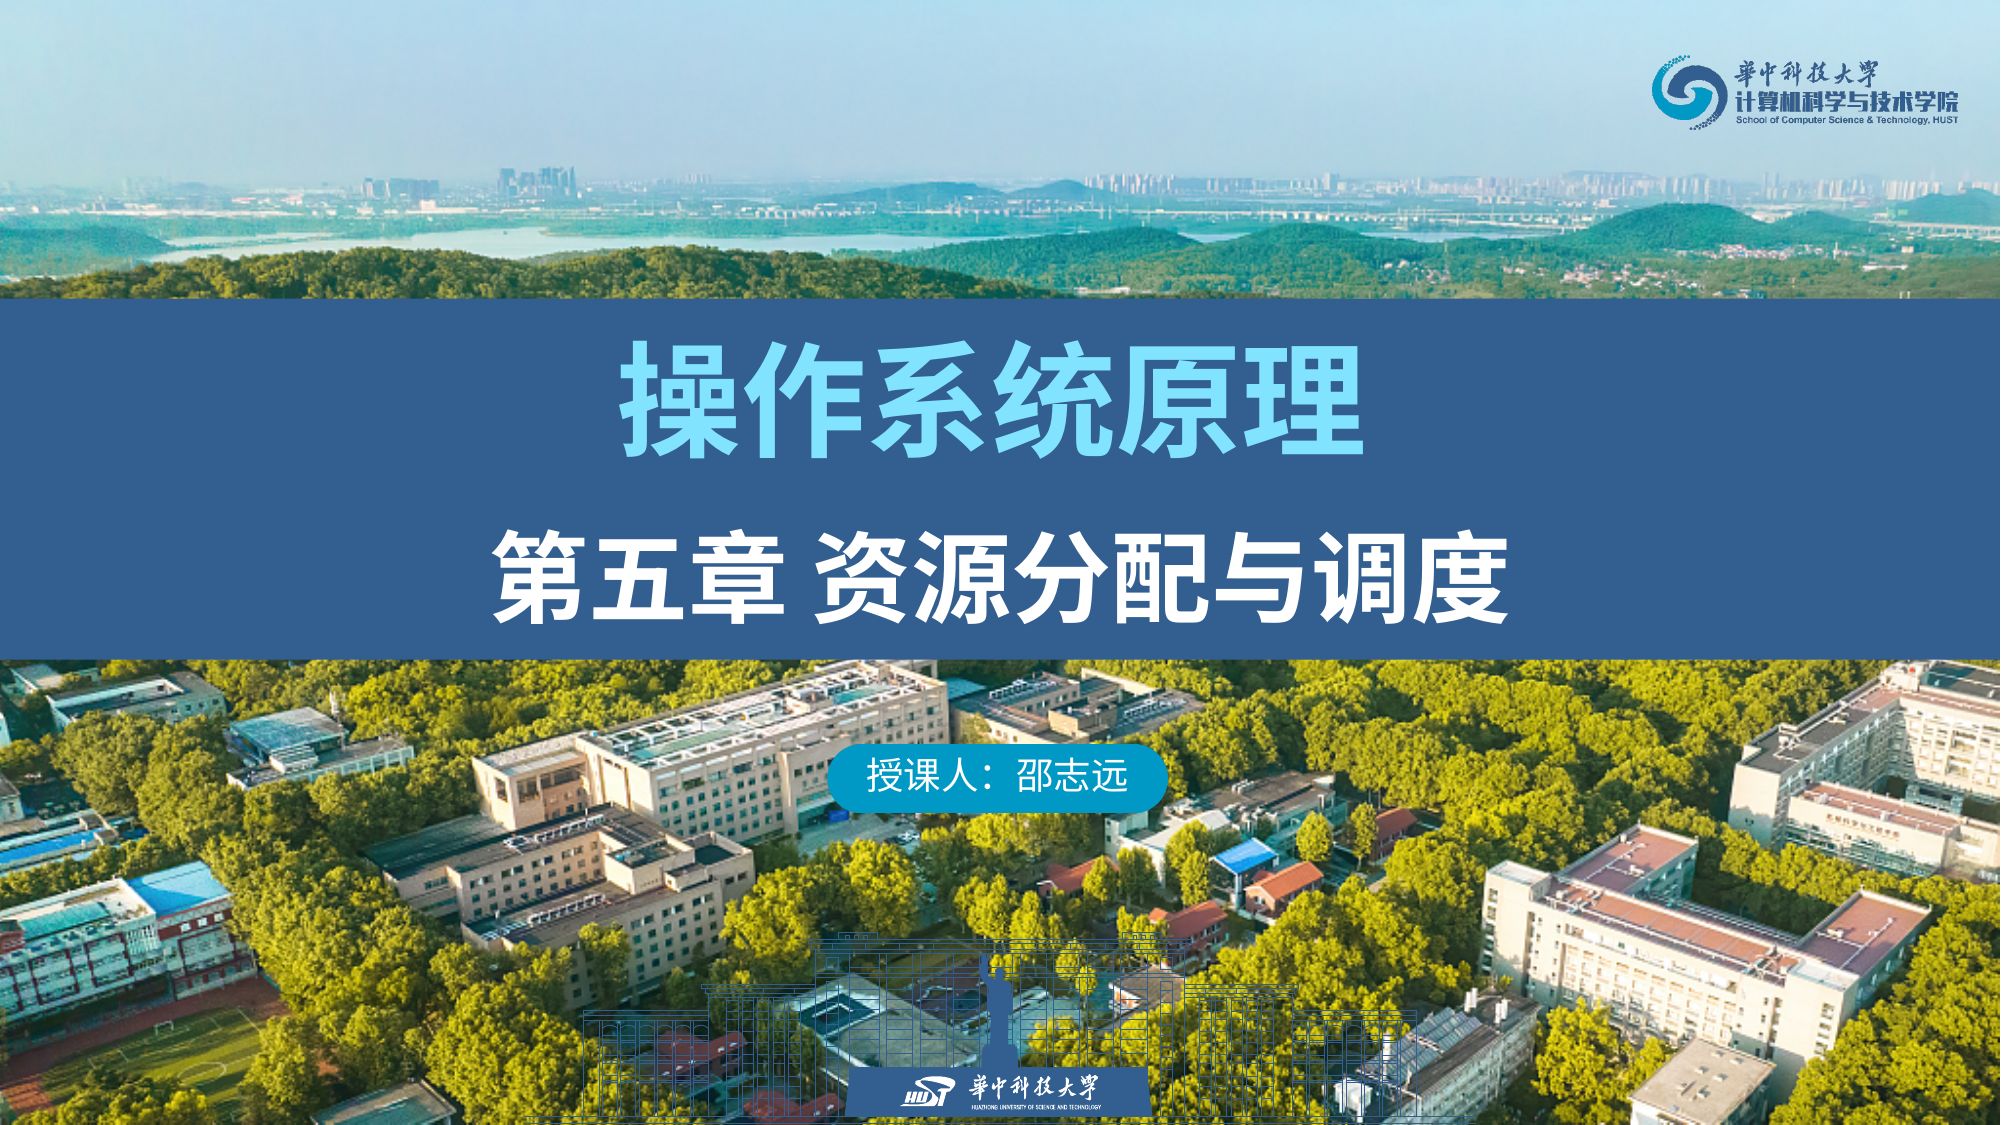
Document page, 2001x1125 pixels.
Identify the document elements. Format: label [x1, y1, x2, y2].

text_box [524, 932, 1476, 1125]
text_box [844, 952, 1153, 1117]
picture [0, 0, 2000, 1125]
